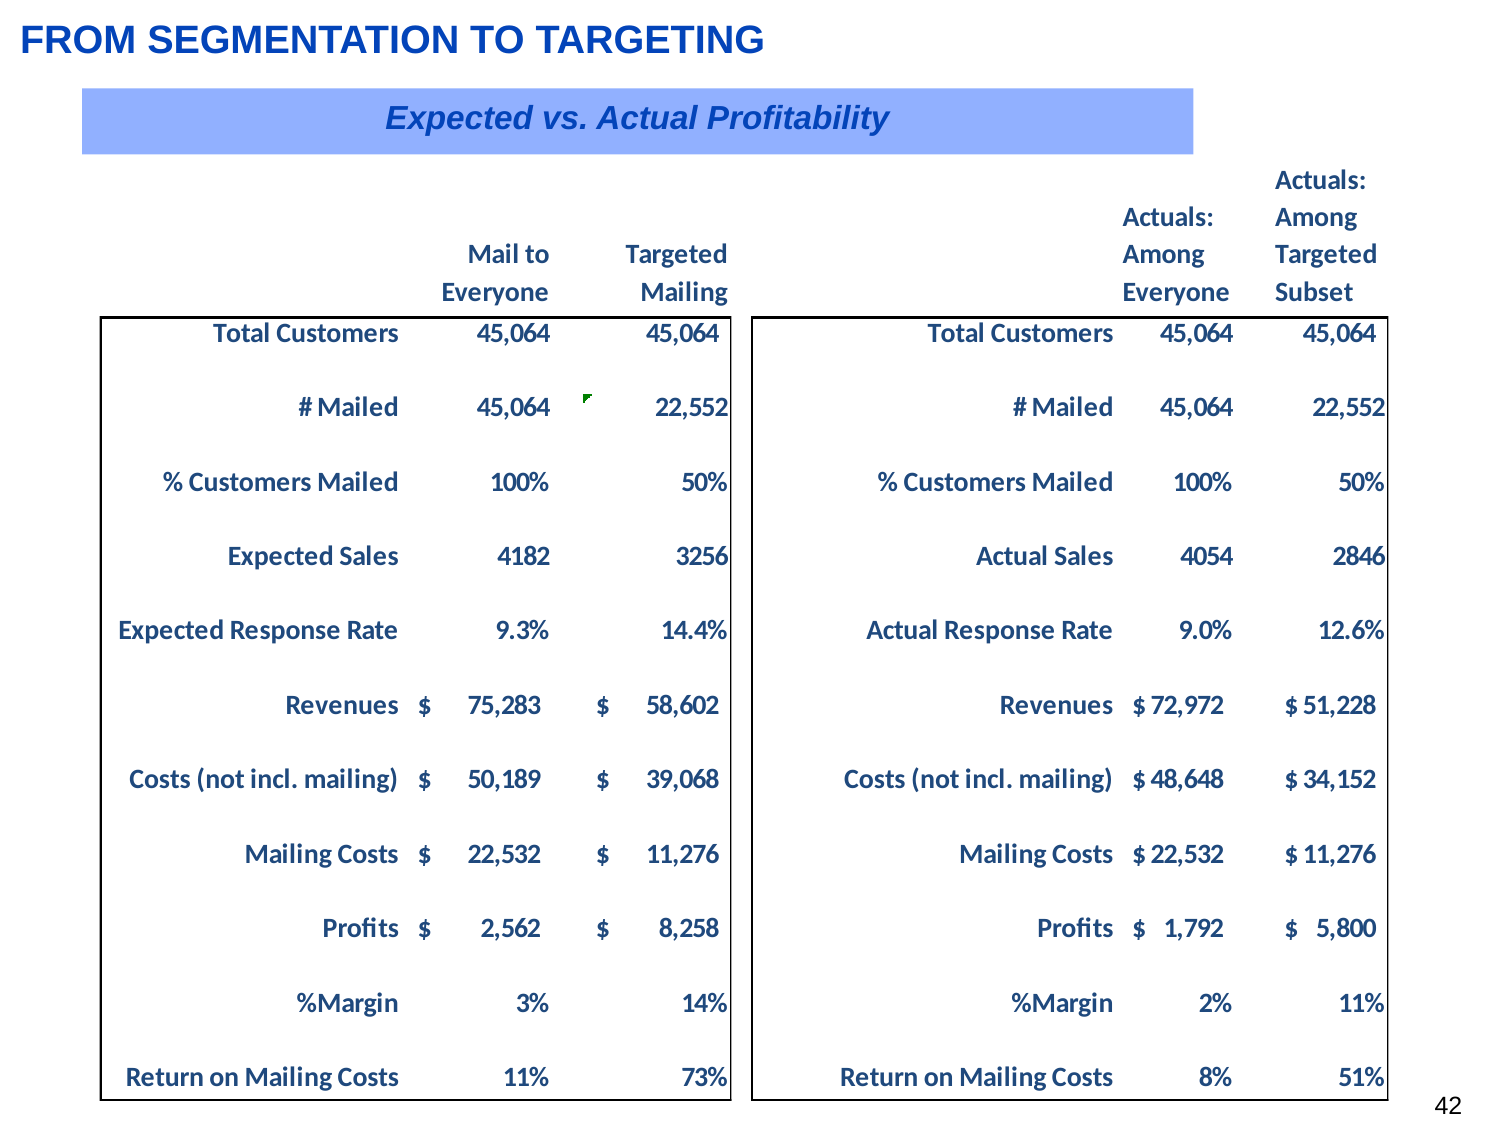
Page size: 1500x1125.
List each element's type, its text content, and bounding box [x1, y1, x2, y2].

slide_number 41 [1149, 1089, 1463, 1121]
text_box Expected vs. Actual Profitability [82, 88, 1194, 155]
picture [99, 129, 734, 1103]
text_box FROM SEGMENTATION TO TARGETING [20, 13, 1463, 62]
picture [750, 129, 1391, 1103]
